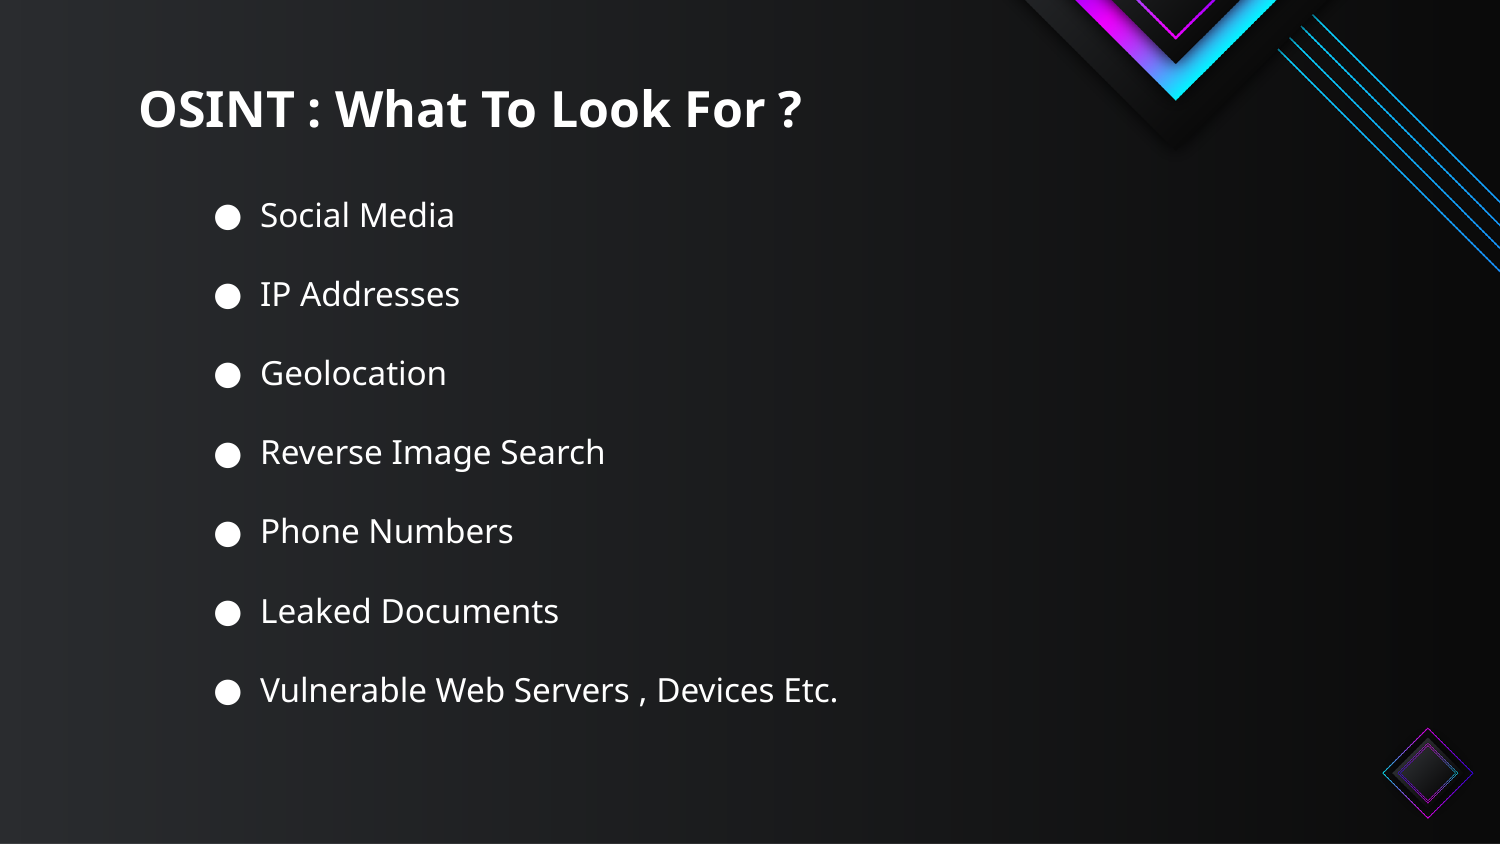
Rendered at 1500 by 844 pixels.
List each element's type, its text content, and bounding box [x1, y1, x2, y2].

list Social Media IP Addresses Geolocation Reverse Image Search Phone Numbers Leaked Documents Vulnerable Web Servers , Devices Etc. [198, 172, 1500, 734]
title OSINT : What To Look For ? [123, 62, 834, 157]
picture [0, 0, 1500, 844]
